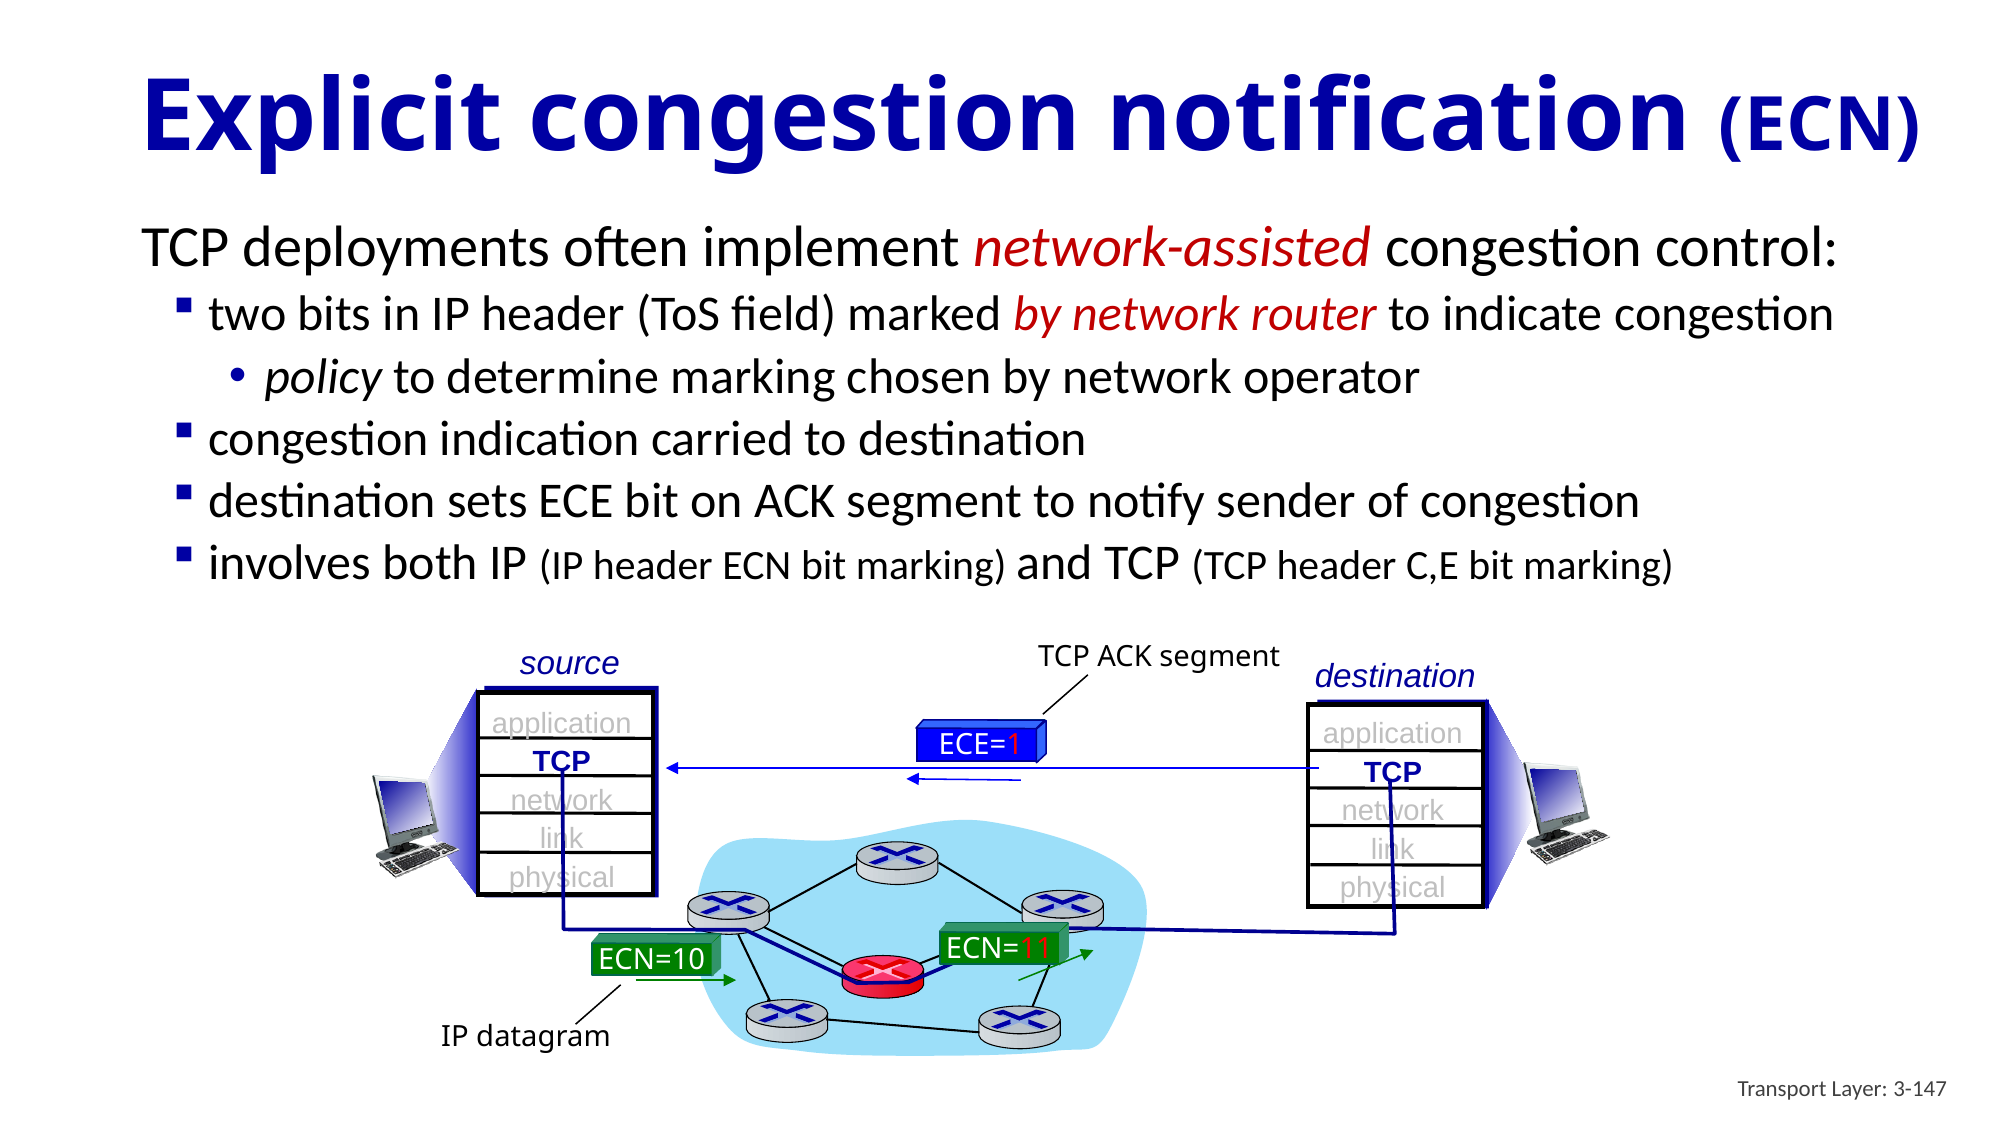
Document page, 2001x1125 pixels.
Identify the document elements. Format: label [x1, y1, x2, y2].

title [124, 44, 1994, 192]
text_box [118, 208, 1952, 1061]
slide_number [1512, 1056, 1963, 1117]
